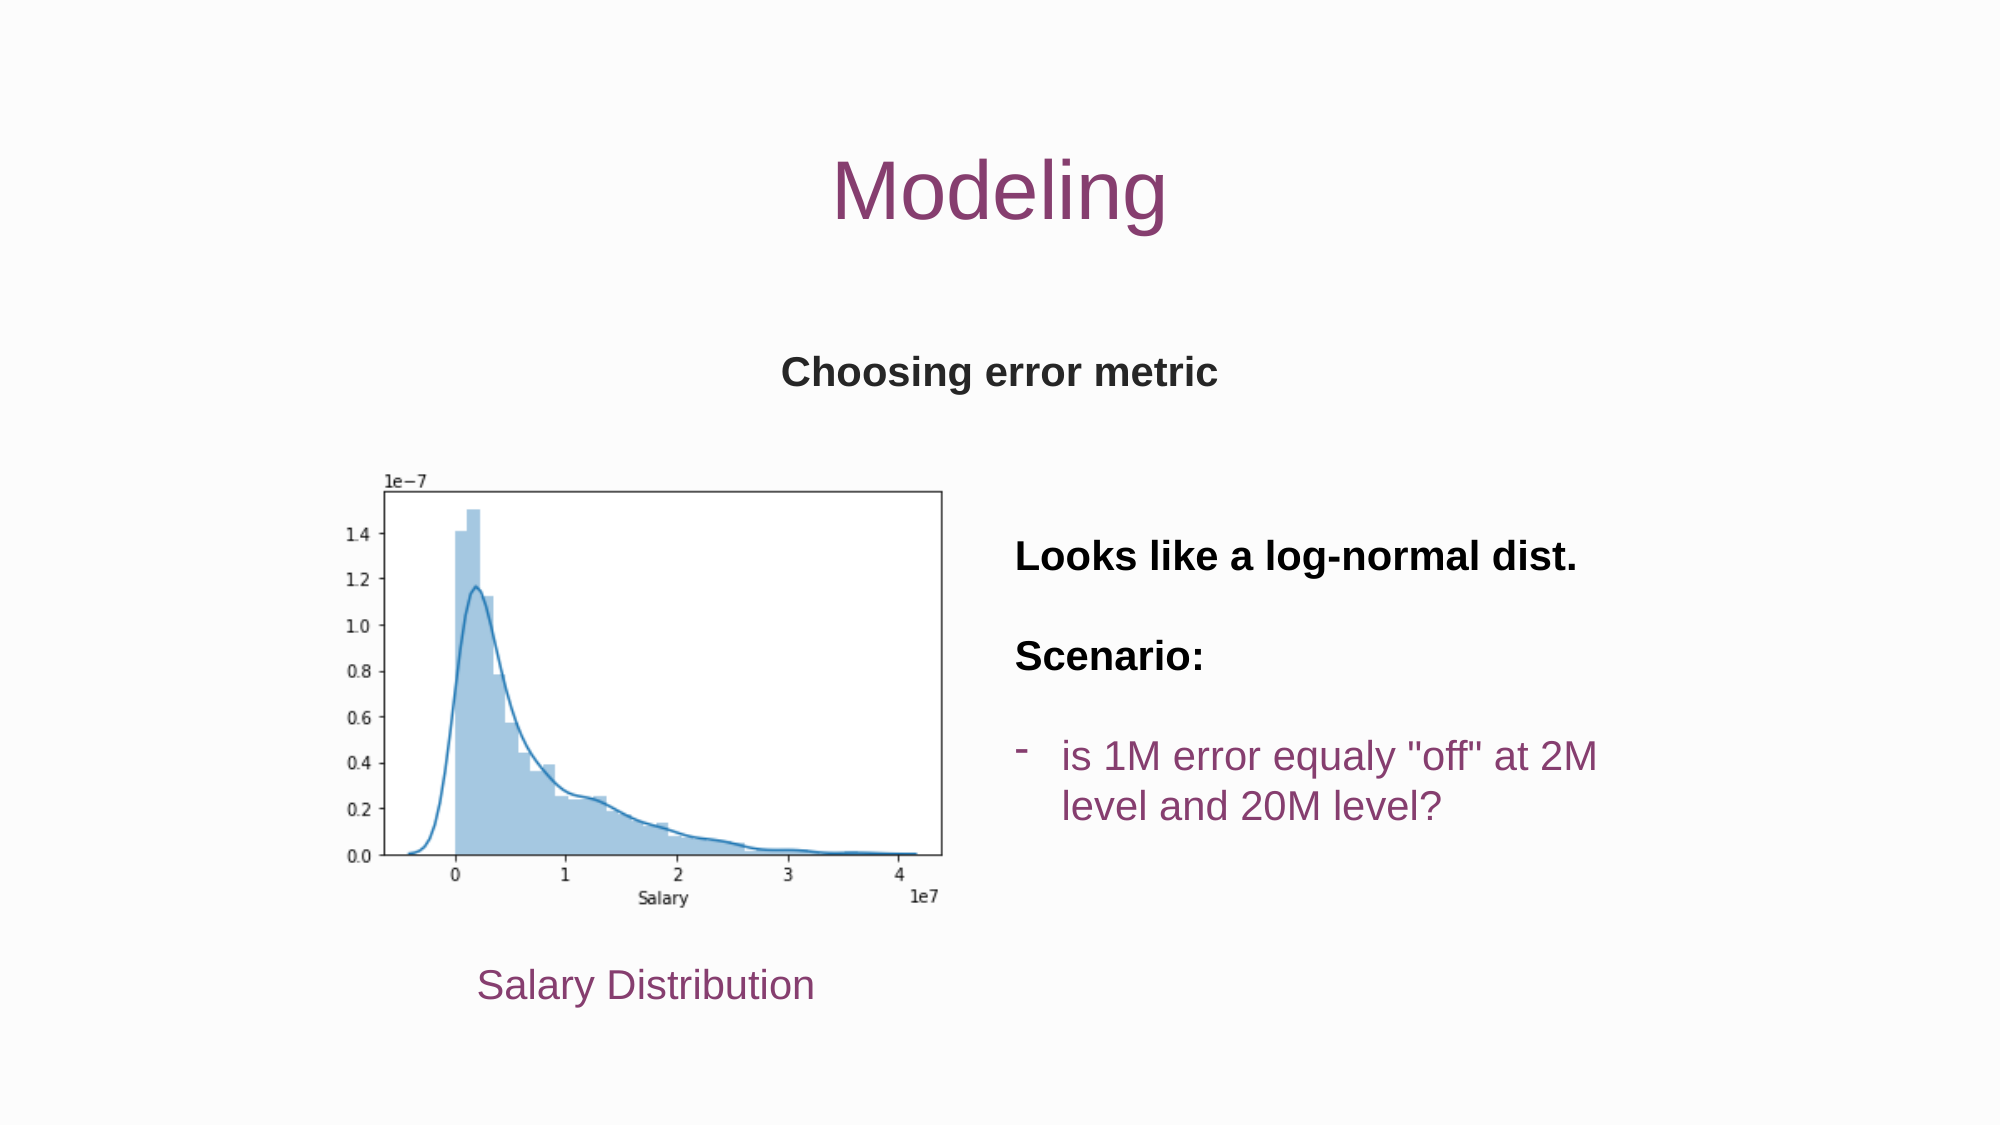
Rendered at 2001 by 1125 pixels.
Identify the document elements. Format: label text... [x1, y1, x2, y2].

text_box Modeling [0, 129, 2000, 244]
text_box Salary Distribution [334, 950, 958, 1016]
text_box Looks like a log-normal dist. Scenario: is 1M error equaly "off" at 2M level and 20M level? [999, 521, 1693, 887]
text_box Choosing error metric [678, 337, 1322, 402]
picture [334, 463, 958, 918]
